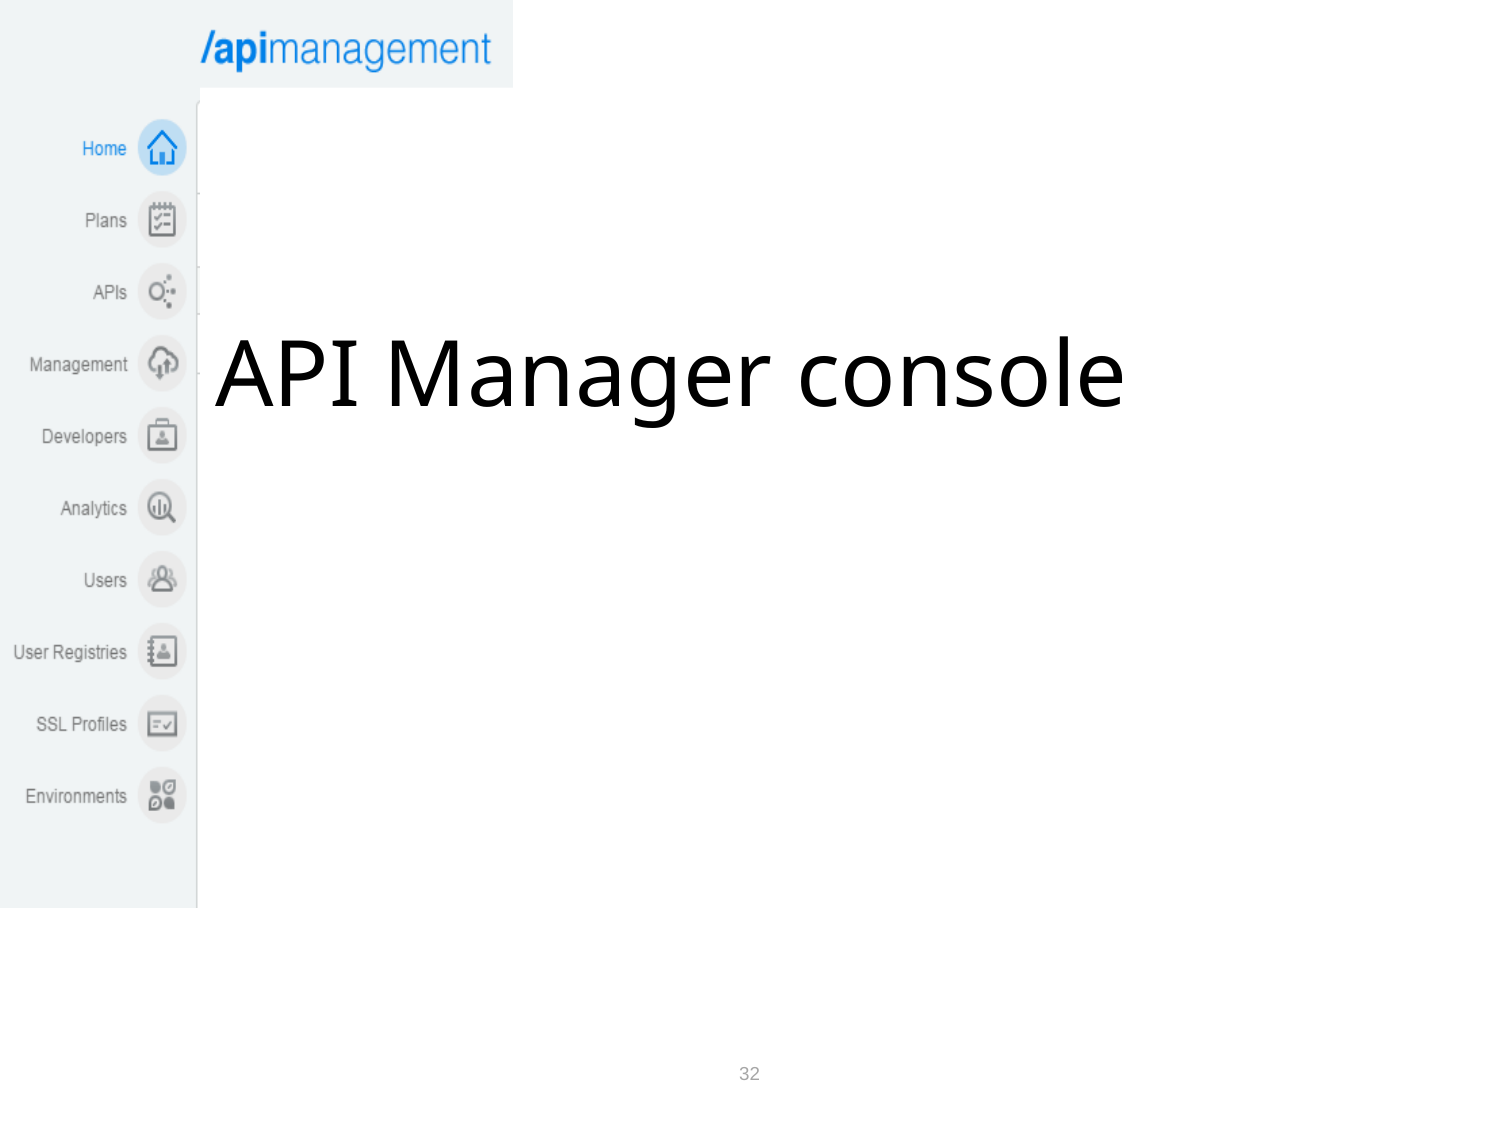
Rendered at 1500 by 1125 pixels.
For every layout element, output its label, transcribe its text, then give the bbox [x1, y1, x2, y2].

slide_number 32 [602, 1054, 898, 1115]
picture [0, 0, 513, 908]
text_box API Manager console [200, 87, 1500, 963]
